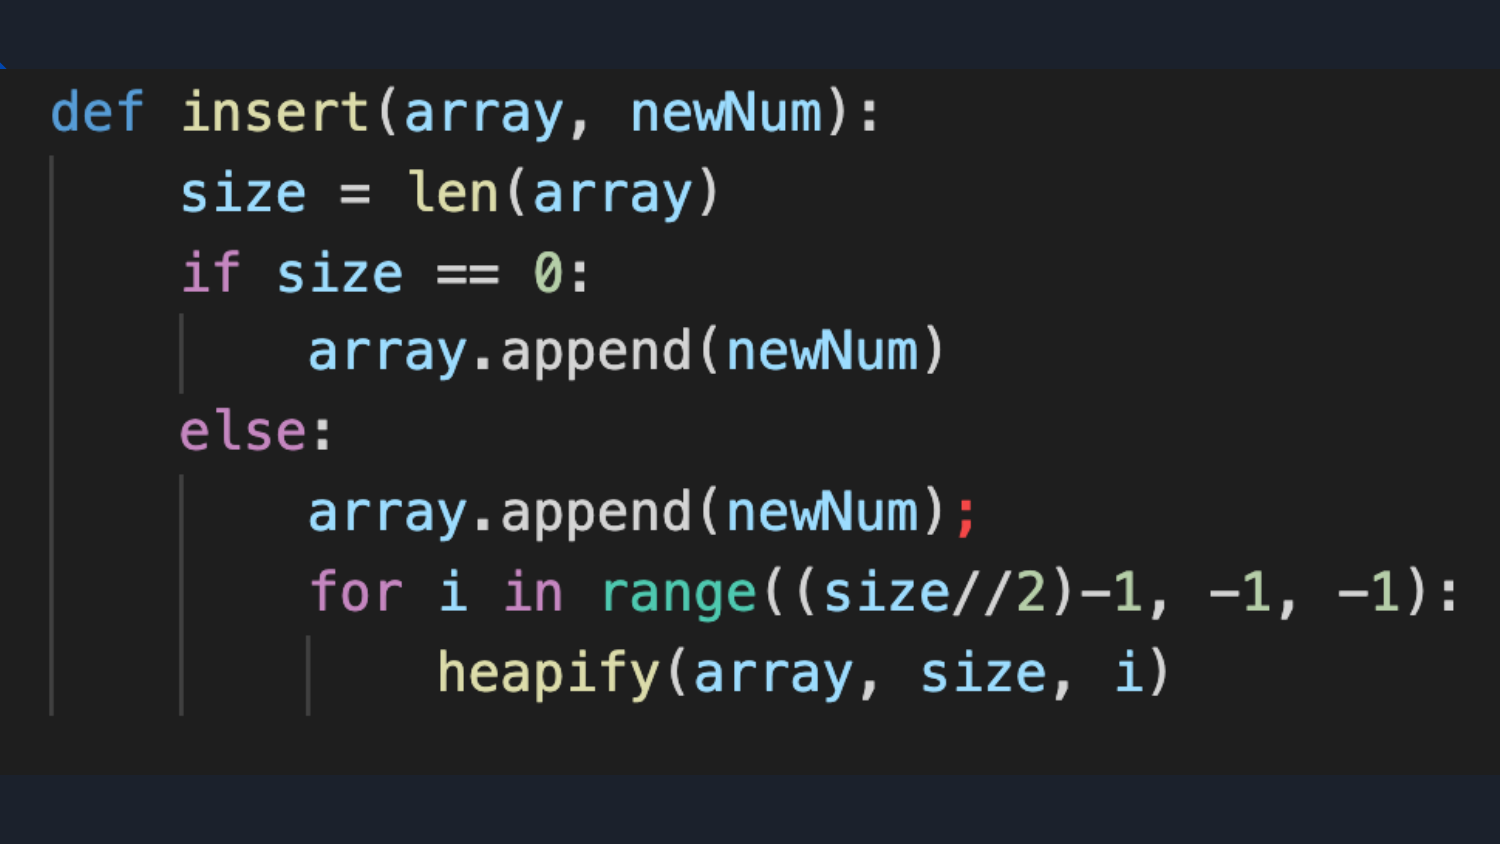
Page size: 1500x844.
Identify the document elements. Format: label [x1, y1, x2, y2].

picture [0, 69, 1500, 775]
